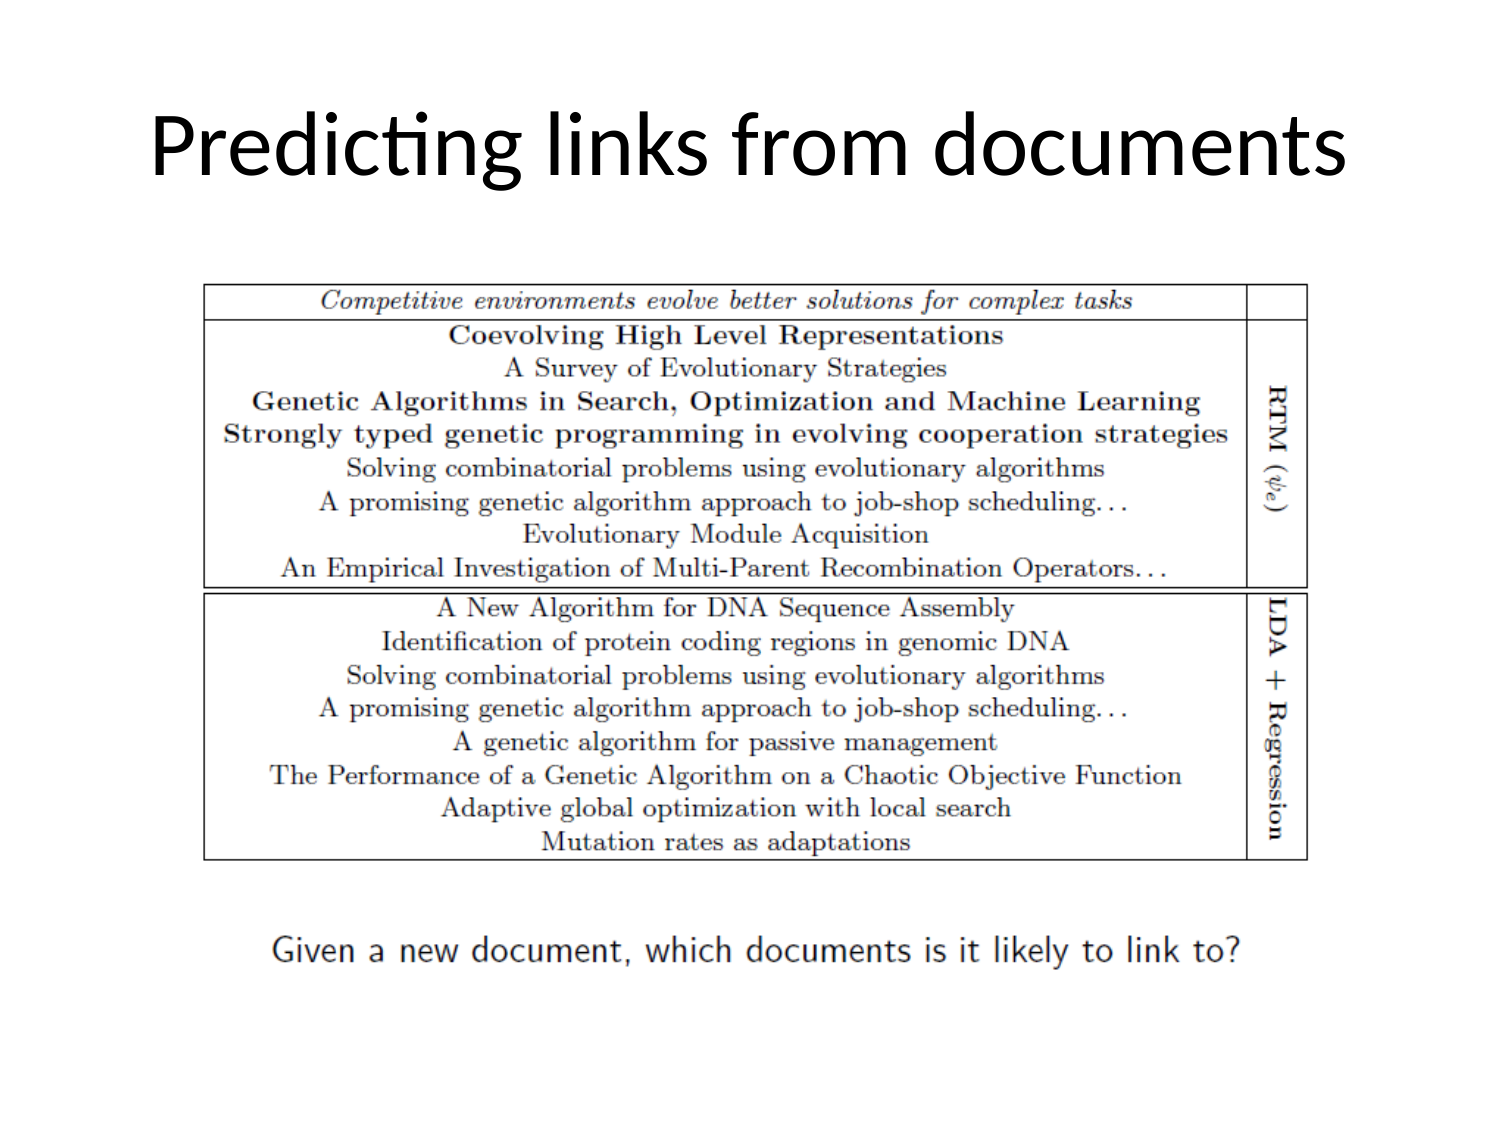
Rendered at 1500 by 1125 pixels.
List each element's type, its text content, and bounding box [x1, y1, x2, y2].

title Predicting links from documents [75, 45, 1425, 233]
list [185, 262, 1315, 1006]
